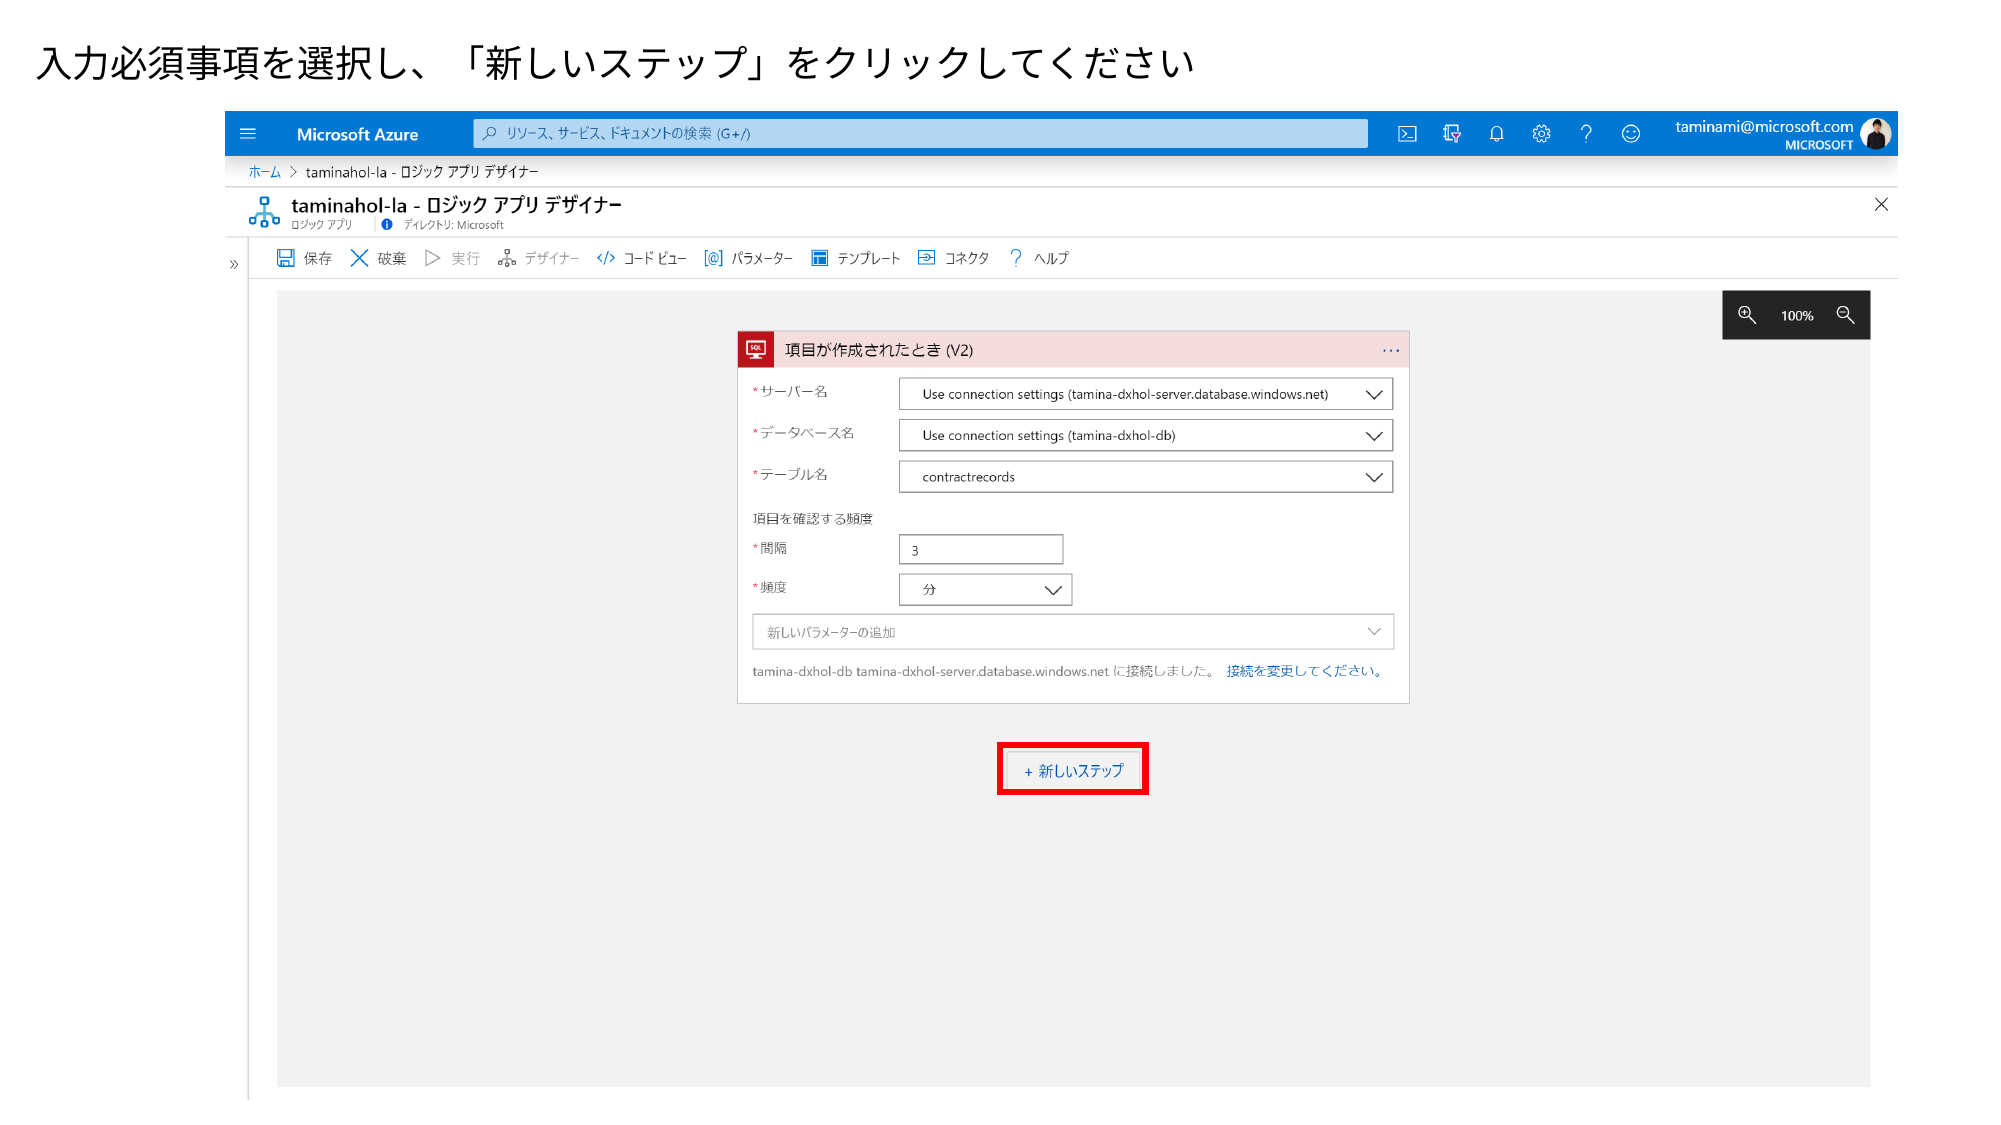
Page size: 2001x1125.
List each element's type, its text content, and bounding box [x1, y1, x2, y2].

picture [225, 111, 1898, 1100]
text_box 入力必須事項を選択し、「新しいステップ」をクリックしてください [20, 32, 1211, 93]
